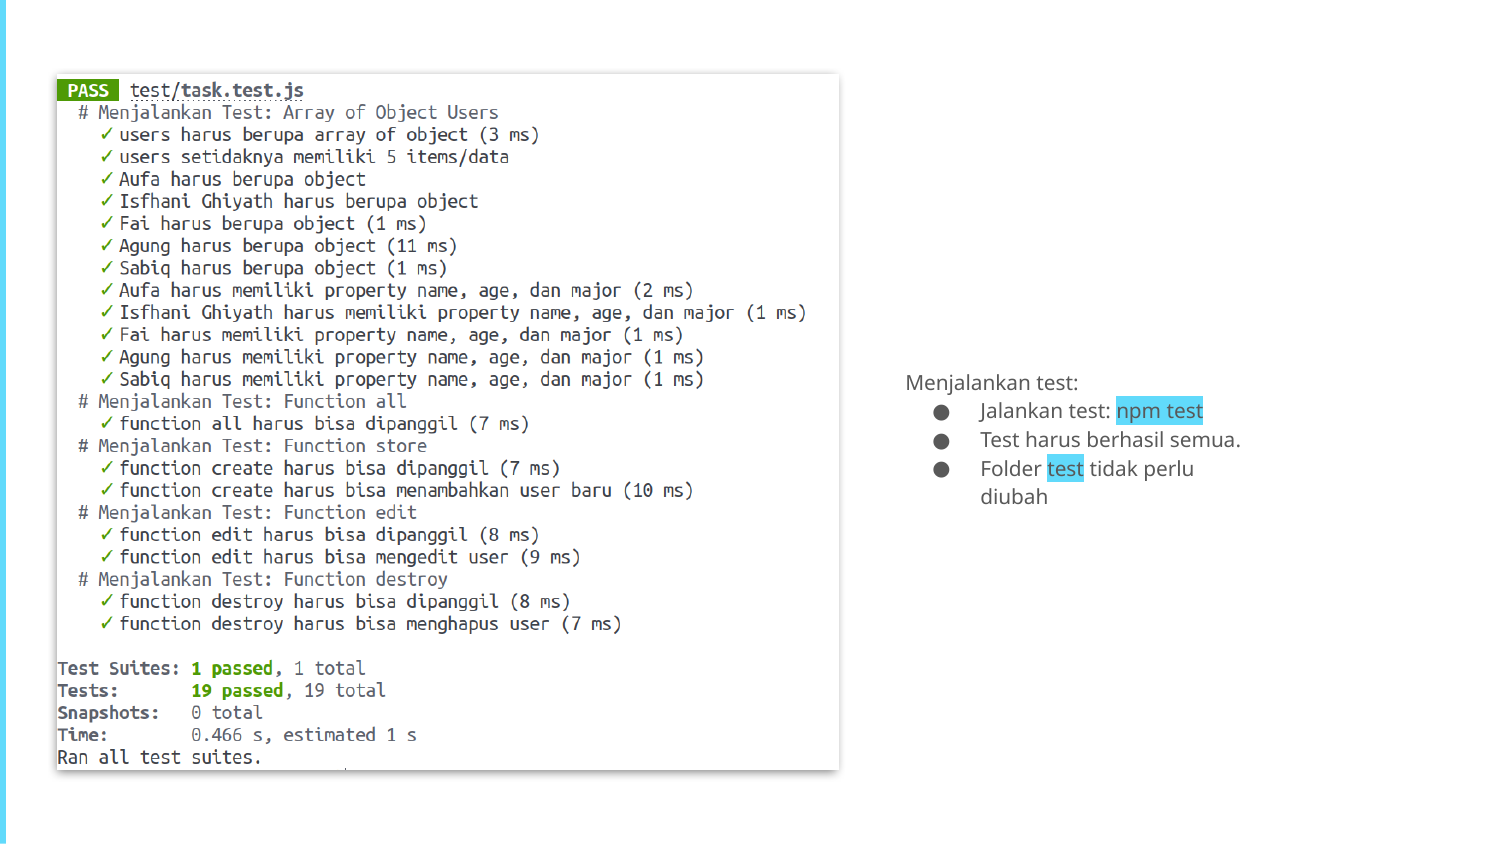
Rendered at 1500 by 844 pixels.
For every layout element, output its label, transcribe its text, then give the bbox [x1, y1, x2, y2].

text_box [0, 0, 6, 844]
picture [57, 74, 839, 770]
text_box Menjalankan test: Jalankan test: npm test Test harus berhasil semua. Folder test tidak perlu diubah [890, 350, 1277, 524]
